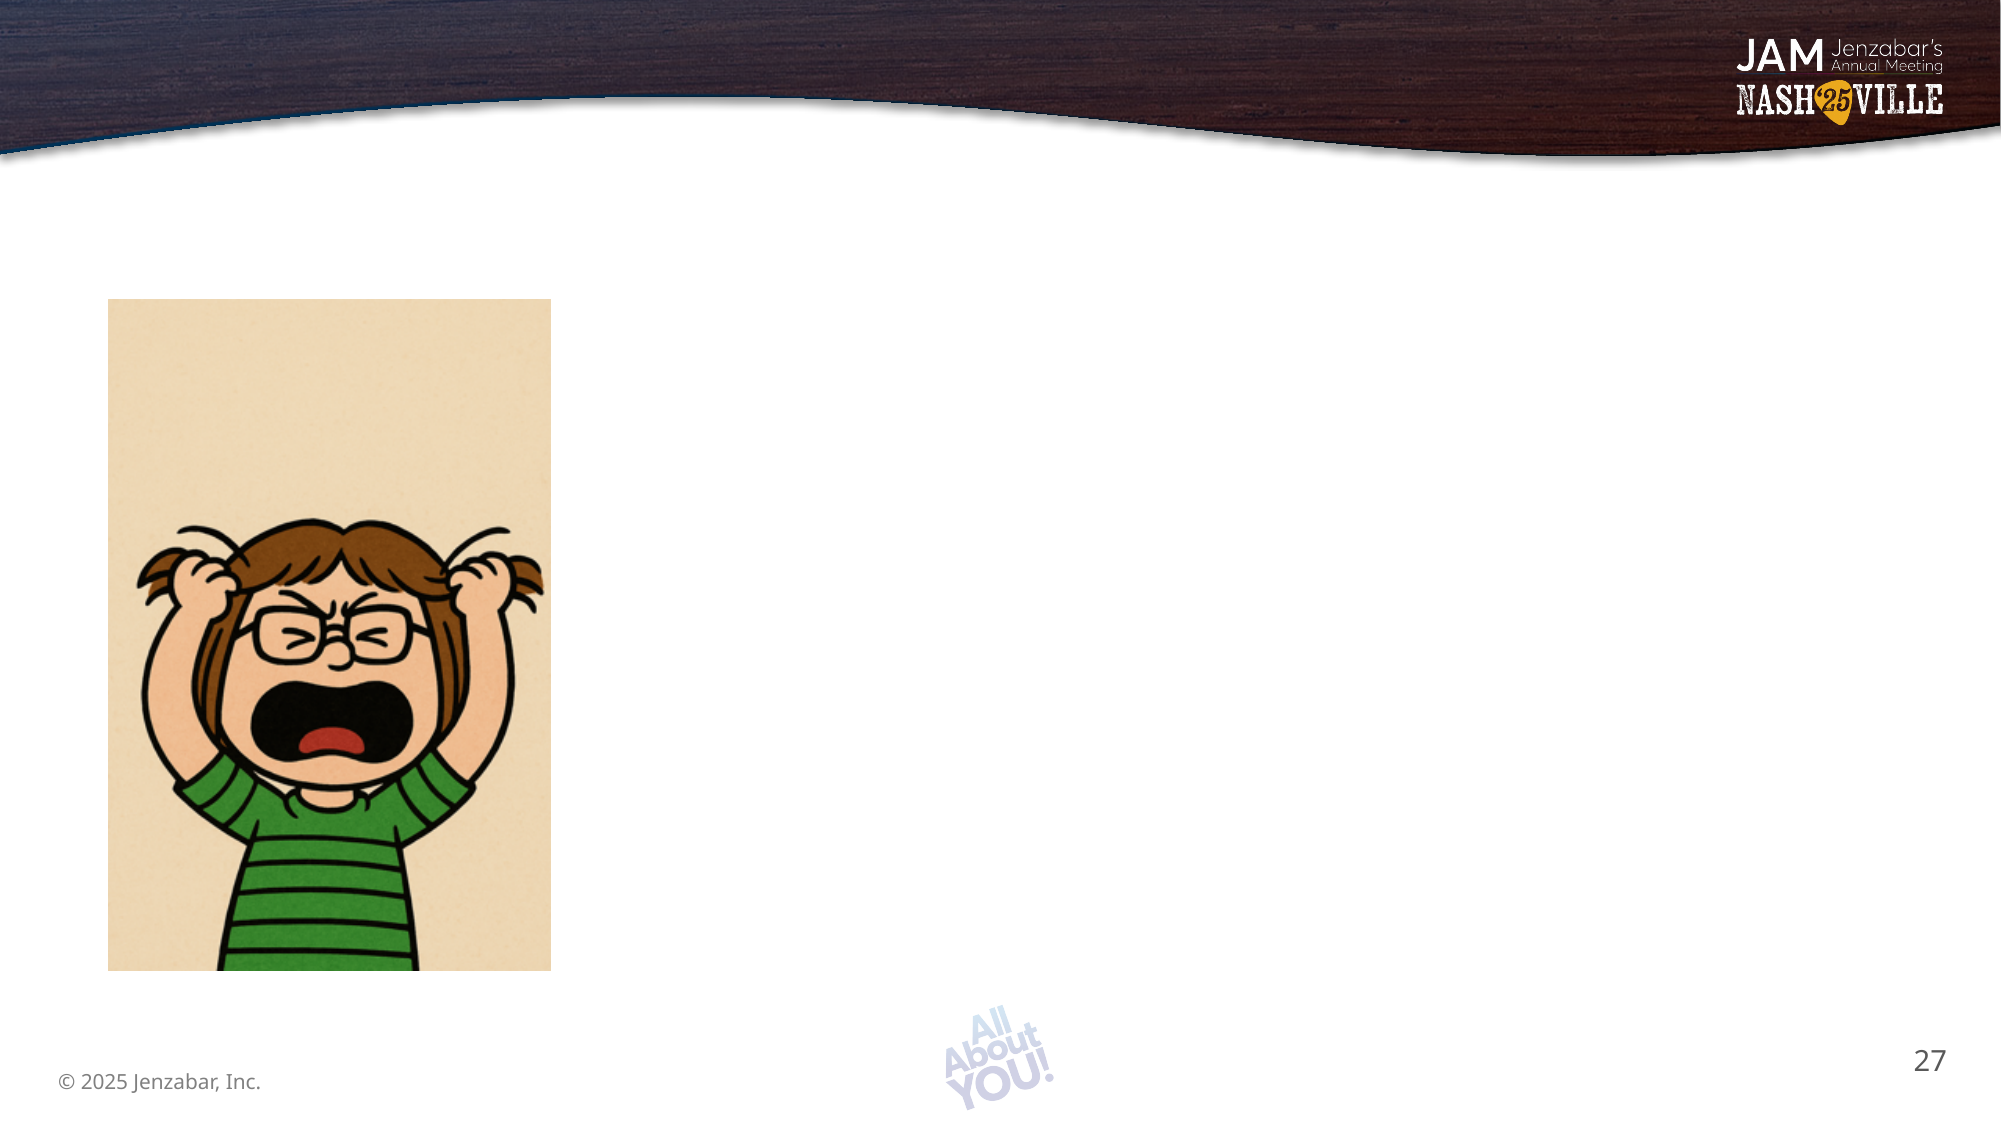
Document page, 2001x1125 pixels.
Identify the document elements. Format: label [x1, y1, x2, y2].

picture [0, 0, 2000, 156]
picture [108, 299, 551, 971]
